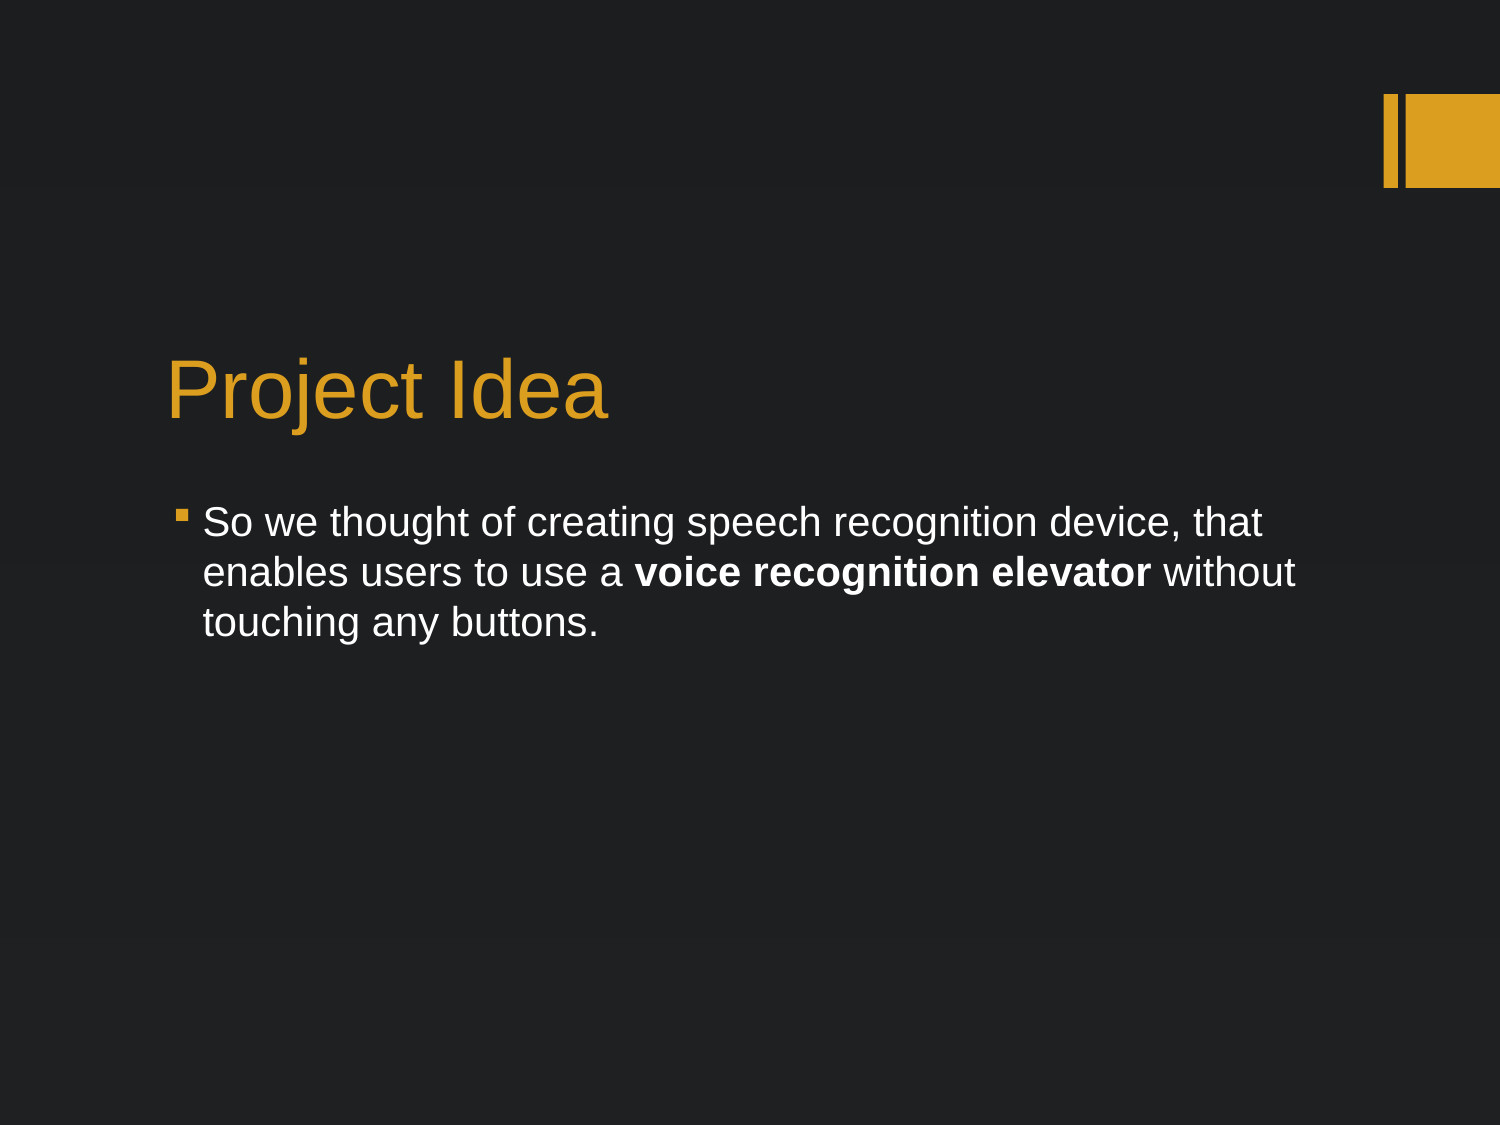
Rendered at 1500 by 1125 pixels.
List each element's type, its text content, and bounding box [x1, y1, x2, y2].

list So we thought of creating speech recognition device, that enables users to use a voice recognition elevator without touching any buttons. [150, 487, 1350, 1035]
title Project Idea [150, 253, 1350, 443]
